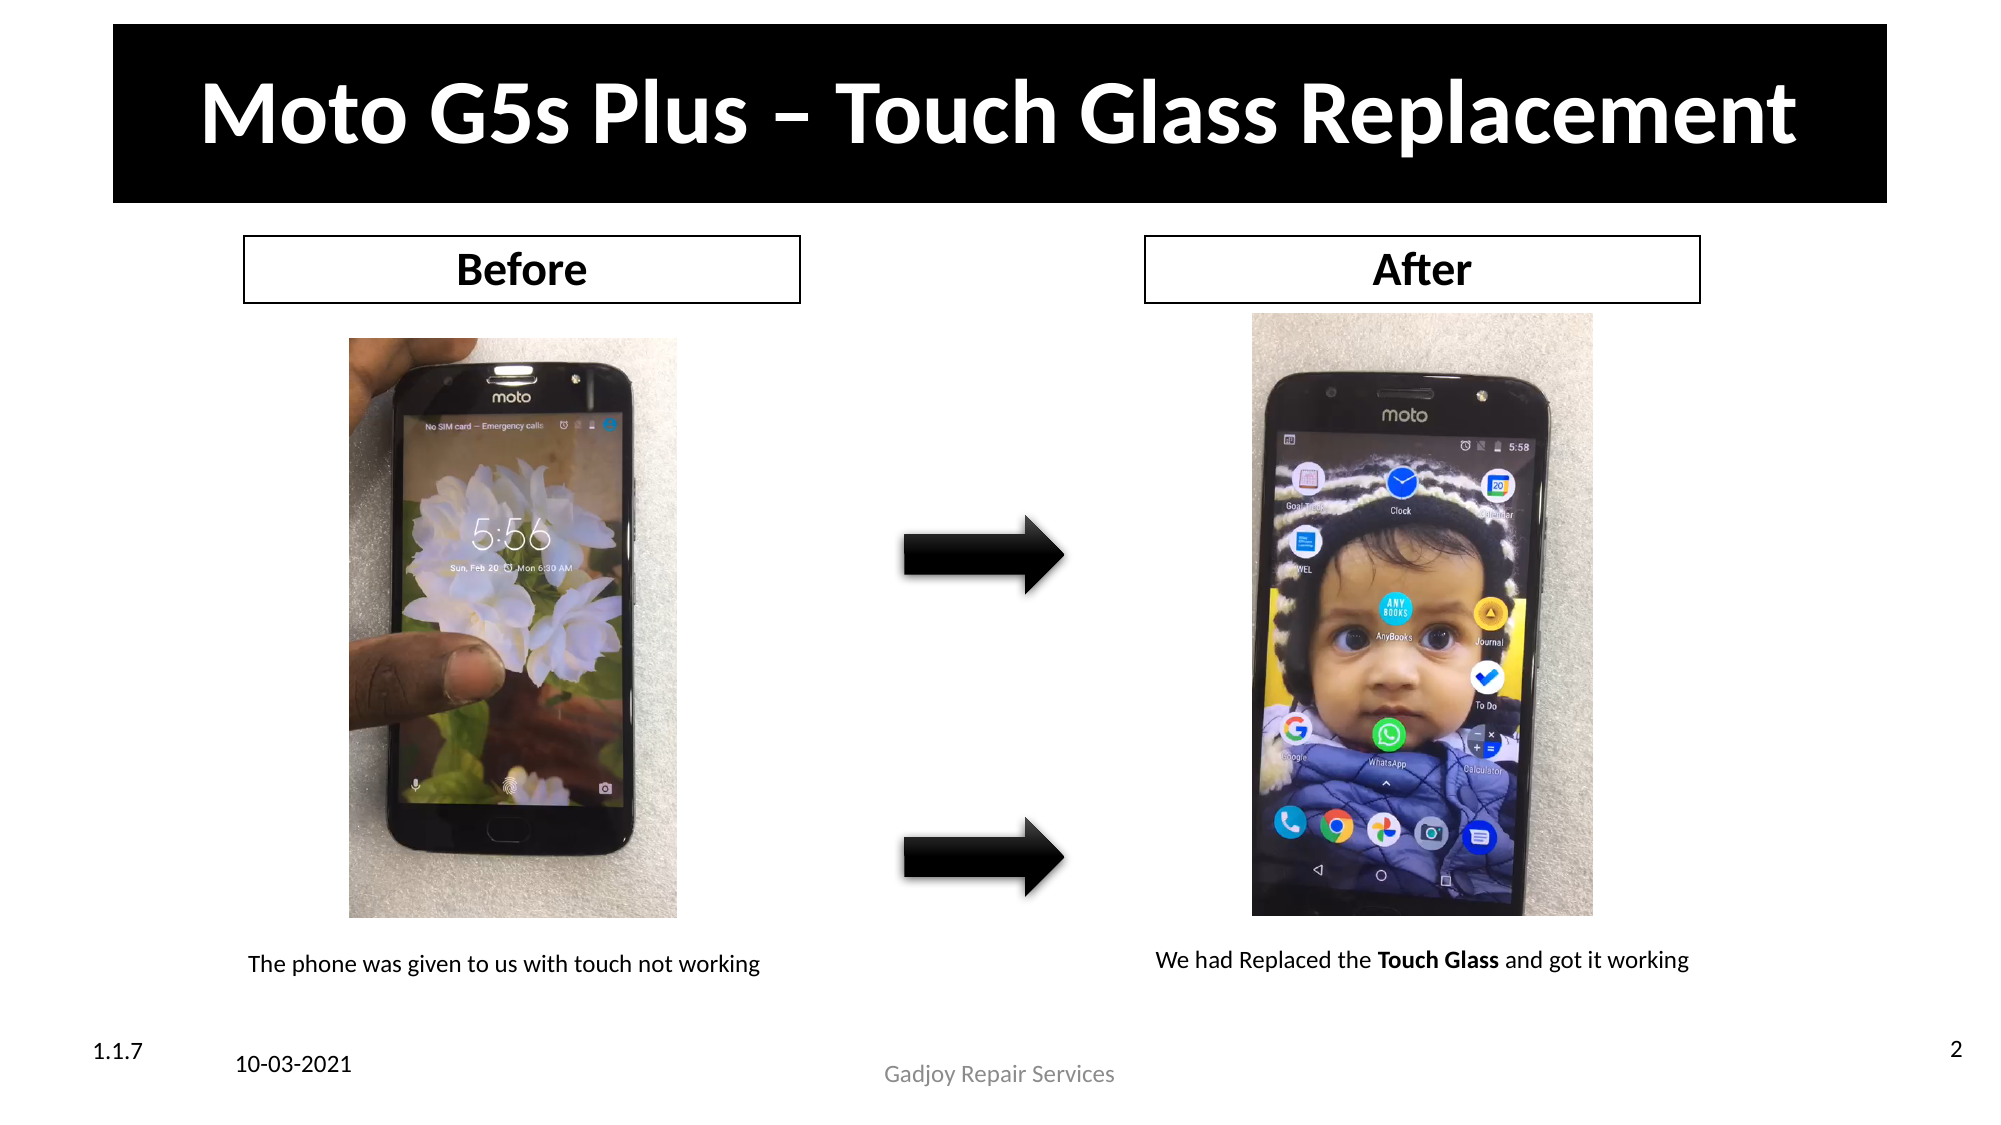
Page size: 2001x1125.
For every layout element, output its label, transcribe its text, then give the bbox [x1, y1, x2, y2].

text_box The phone was given to us with touch not working [209, 939, 800, 985]
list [348, 337, 678, 919]
text_box [904, 515, 1065, 595]
text_box 1.1.7 [71, 1027, 159, 1073]
text_box 10-03-2021 [219, 1040, 368, 1086]
title Moto G5s Plus – Touch Glass Replacement [113, 24, 1887, 203]
list Before [243, 235, 801, 304]
footer Gadjoy Repair Services [662, 1042, 1338, 1103]
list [1251, 312, 1594, 917]
text_box We had Replaced the Touch Glass and got it working [1127, 936, 1718, 982]
list After [1144, 235, 1701, 304]
text_box 2 [1934, 1025, 1979, 1071]
text_box [904, 817, 1065, 897]
